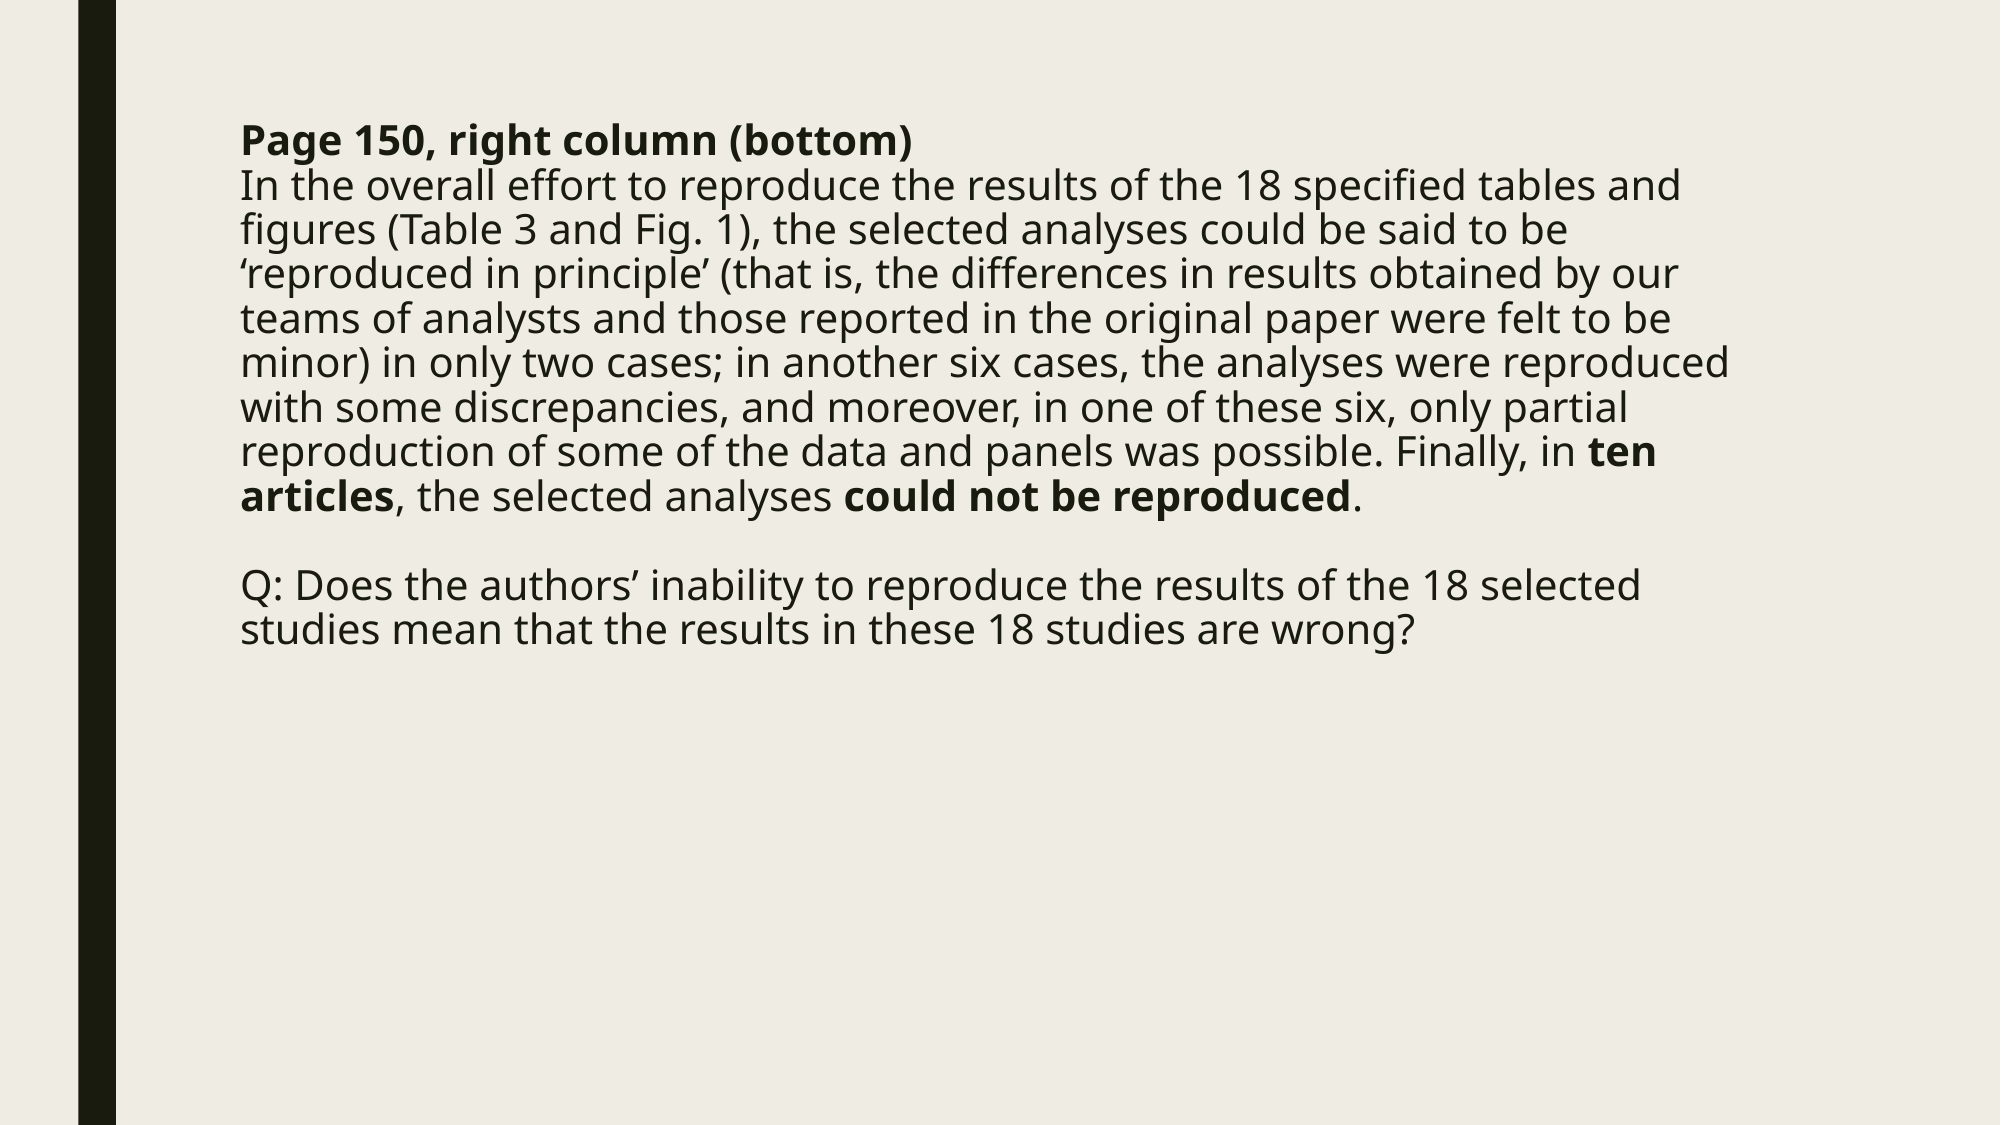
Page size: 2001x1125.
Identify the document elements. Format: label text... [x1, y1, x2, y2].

title Page 150, right column (bottom) In the overall effort to reproduce the results of the 18 specified tables and figures (Table 3 and Fig. 1), the selected analyses could be said to be ‘reproduced in principle’ (that is, the differences in results obtained by our teams of analysts and those reported in the original paper were felt to be minor) in only two cases; in another six cases, the analyses were reproduced with some discrepancies, and moreover, in one of these six, only partial reproduction of some of the data and panels was possible. Finally, in ten articles, the selected analyses could not be reproduced. Q: Does the authors’ inability to reproduce the results of the 18 selected studies mean that the results in these 18 studies are wrong? [225, 112, 1800, 357]
